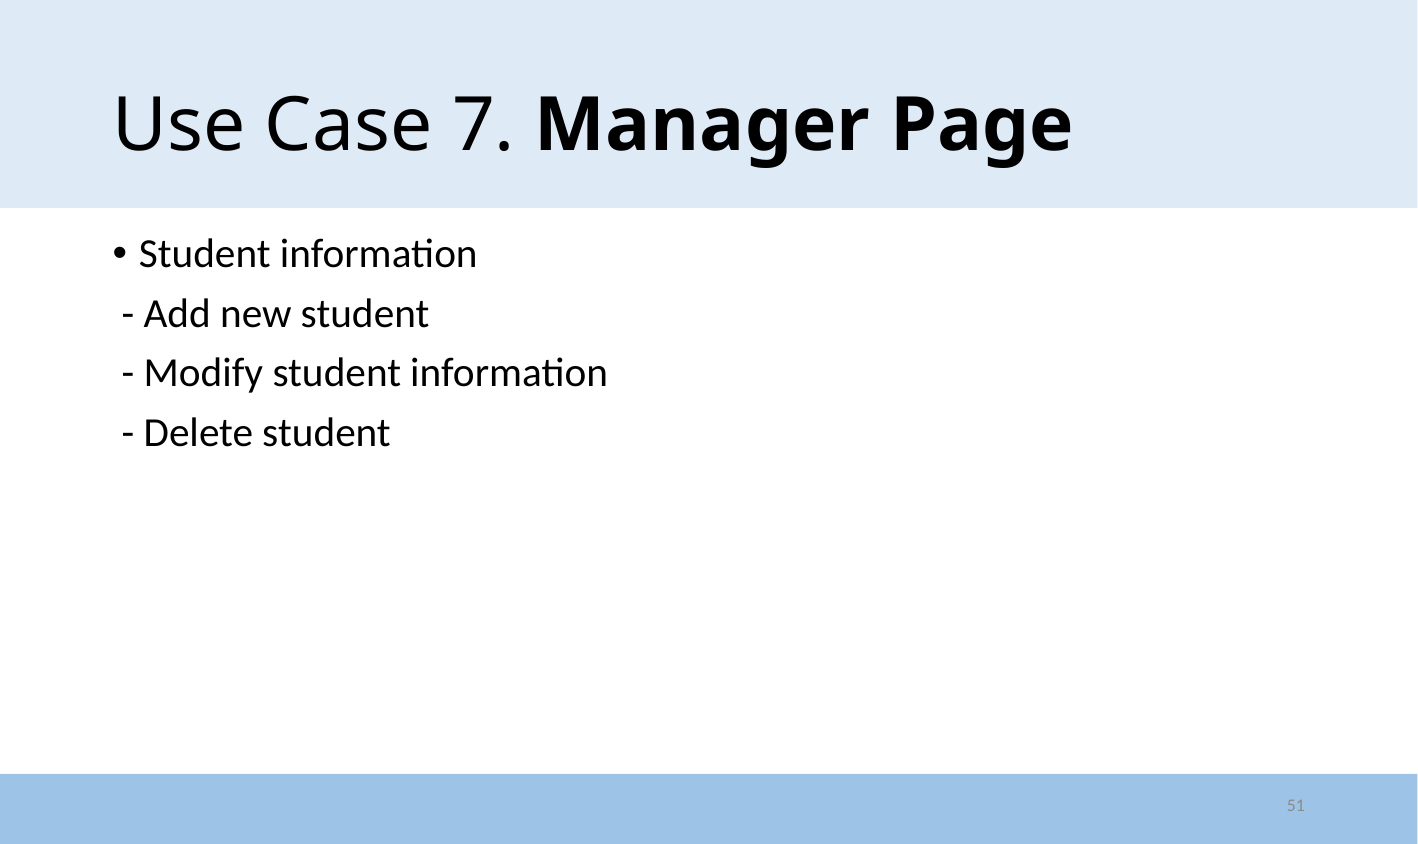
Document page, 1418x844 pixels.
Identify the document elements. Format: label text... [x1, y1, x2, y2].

title Use Case 7. Manager Page [97, 44, 1320, 208]
slide_number 51 [1001, 782, 1320, 827]
list Student information - Add new student - Modify student information - Delete student [97, 224, 1320, 760]
